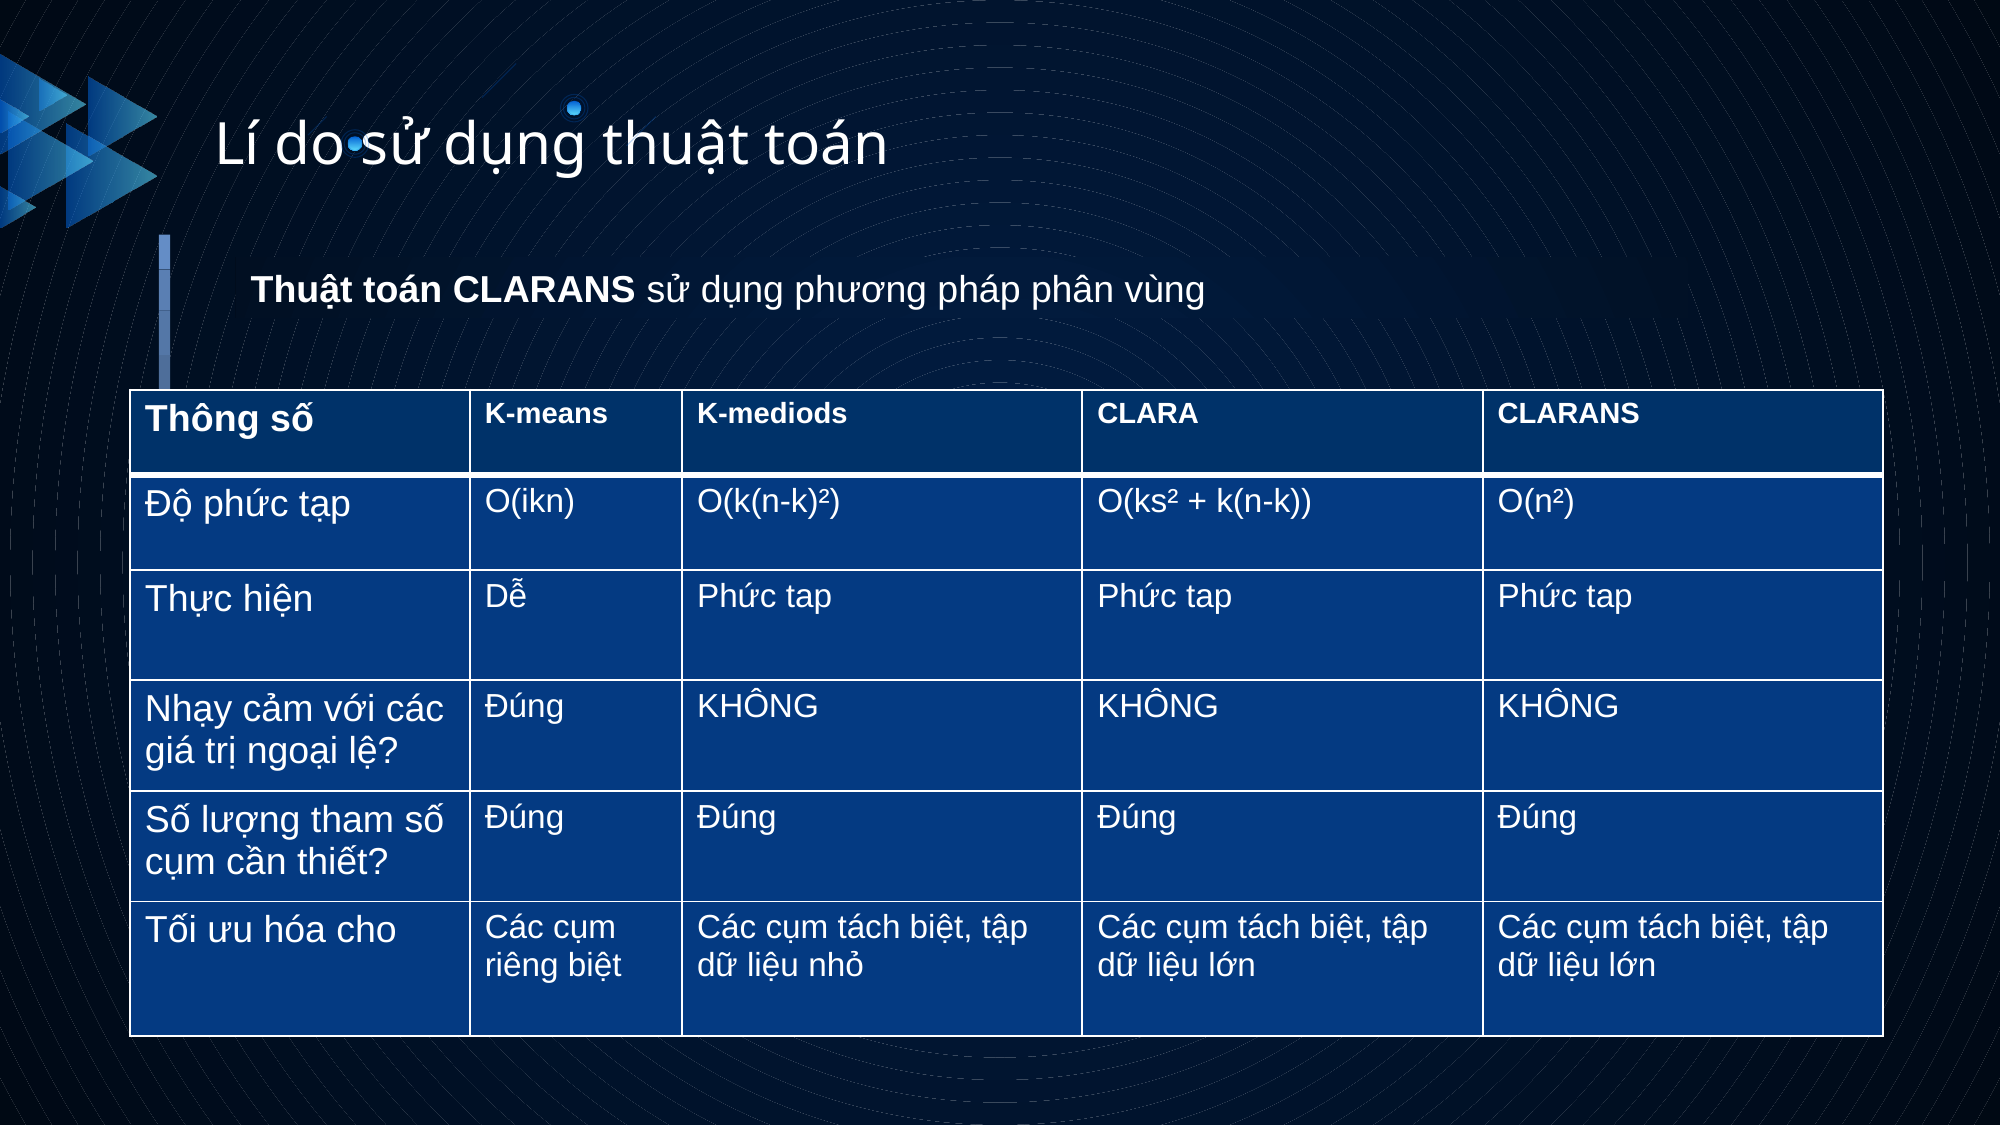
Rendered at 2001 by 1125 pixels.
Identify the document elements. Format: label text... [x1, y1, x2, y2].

table_header CLARA [1083, 391, 1482, 472]
table_cell Tối ưu hóa cho [131, 902, 469, 1035]
table_cell Các cụm tách biệt, tập dữ liệu nhỏ [683, 902, 1081, 1035]
table_cell Dễ [471, 571, 681, 679]
table_header CLARANS [1484, 391, 1882, 472]
table_cell O(ks² + k(n-k)) [1083, 478, 1482, 569]
table_cell Số lượng tham số cụm cần thiết? [131, 792, 469, 901]
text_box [0, 54, 913, 228]
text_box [156, 257, 1688, 367]
table_header K-means [471, 391, 681, 472]
table_cell Phức tap [1083, 571, 1482, 679]
table_cell Thực hiện [131, 571, 469, 679]
table_cell O(n²) [1484, 478, 1882, 569]
table_cell Đúng [471, 681, 681, 790]
table_cell Đúng [1484, 792, 1882, 901]
table_cell Đúng [683, 792, 1081, 901]
table_cell Phức tap [1484, 571, 1882, 679]
table_cell O(k(n-k)²) [683, 478, 1081, 569]
table_cell Các cụm riêng biệt [471, 902, 681, 1035]
table_header K-mediods [683, 391, 1081, 472]
table_cell Đúng [471, 792, 681, 901]
table_cell Nhạy cảm với các giá trị ngoại lệ? [131, 681, 469, 790]
table_cell Đúng [1083, 792, 1482, 901]
table_cell KHÔNG [1083, 681, 1482, 790]
table_cell KHÔNG [683, 681, 1081, 790]
table_cell O(ikn) [471, 478, 681, 569]
table_cell Các cụm tách biệt, tập dữ liệu lớn [1484, 902, 1882, 1035]
table_cell Các cụm tách biệt, tập dữ liệu lớn [1083, 902, 1482, 1035]
table_cell Phức tap [683, 571, 1081, 679]
table_cell Độ phức tạp [131, 478, 469, 569]
table_cell KHÔNG [1484, 681, 1882, 790]
table_header Thông số [131, 391, 469, 472]
